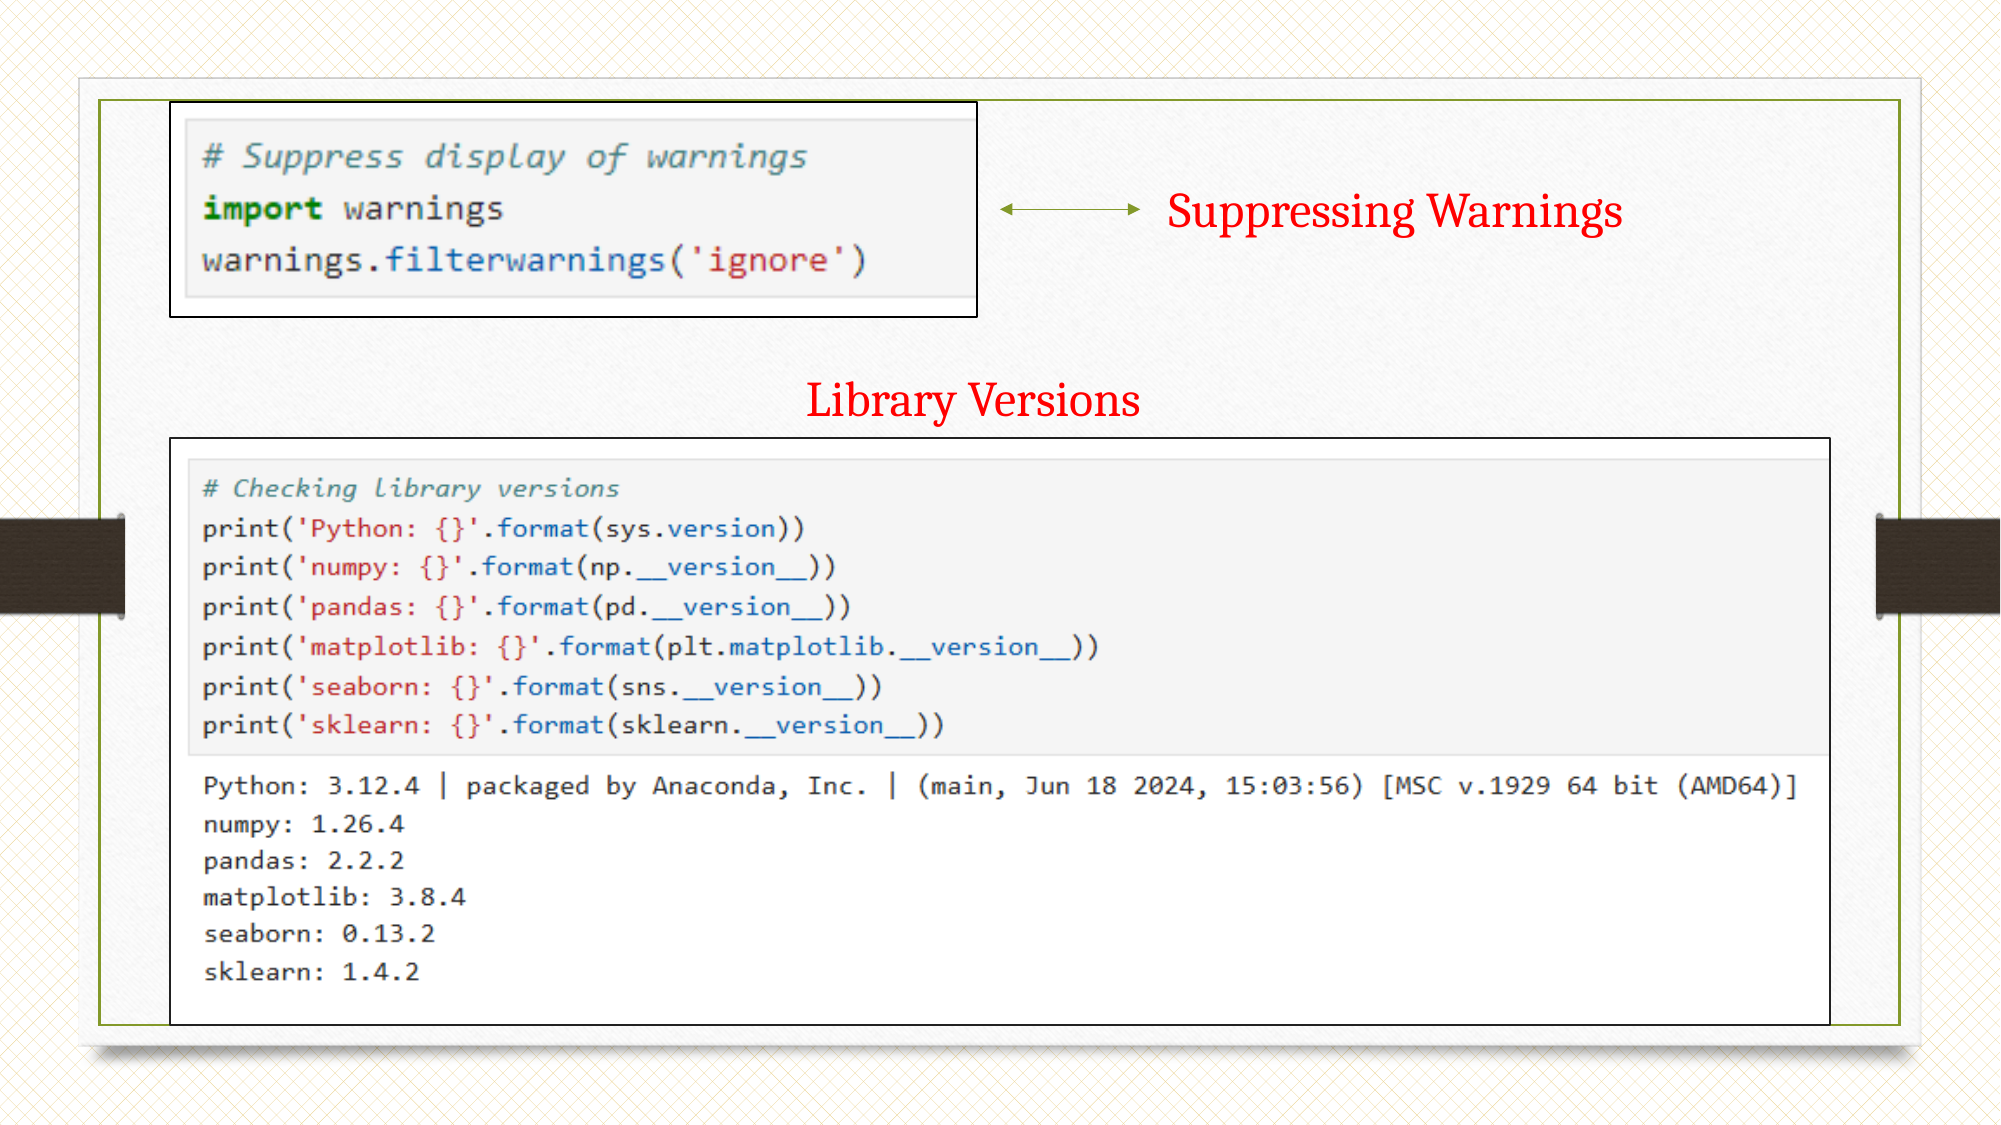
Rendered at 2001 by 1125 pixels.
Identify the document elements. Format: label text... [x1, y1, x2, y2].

text_box Suppressing Warnings [977, 170, 1829, 249]
picture [0, 0, 2001, 1125]
text_box Library Versions [171, 359, 1776, 437]
